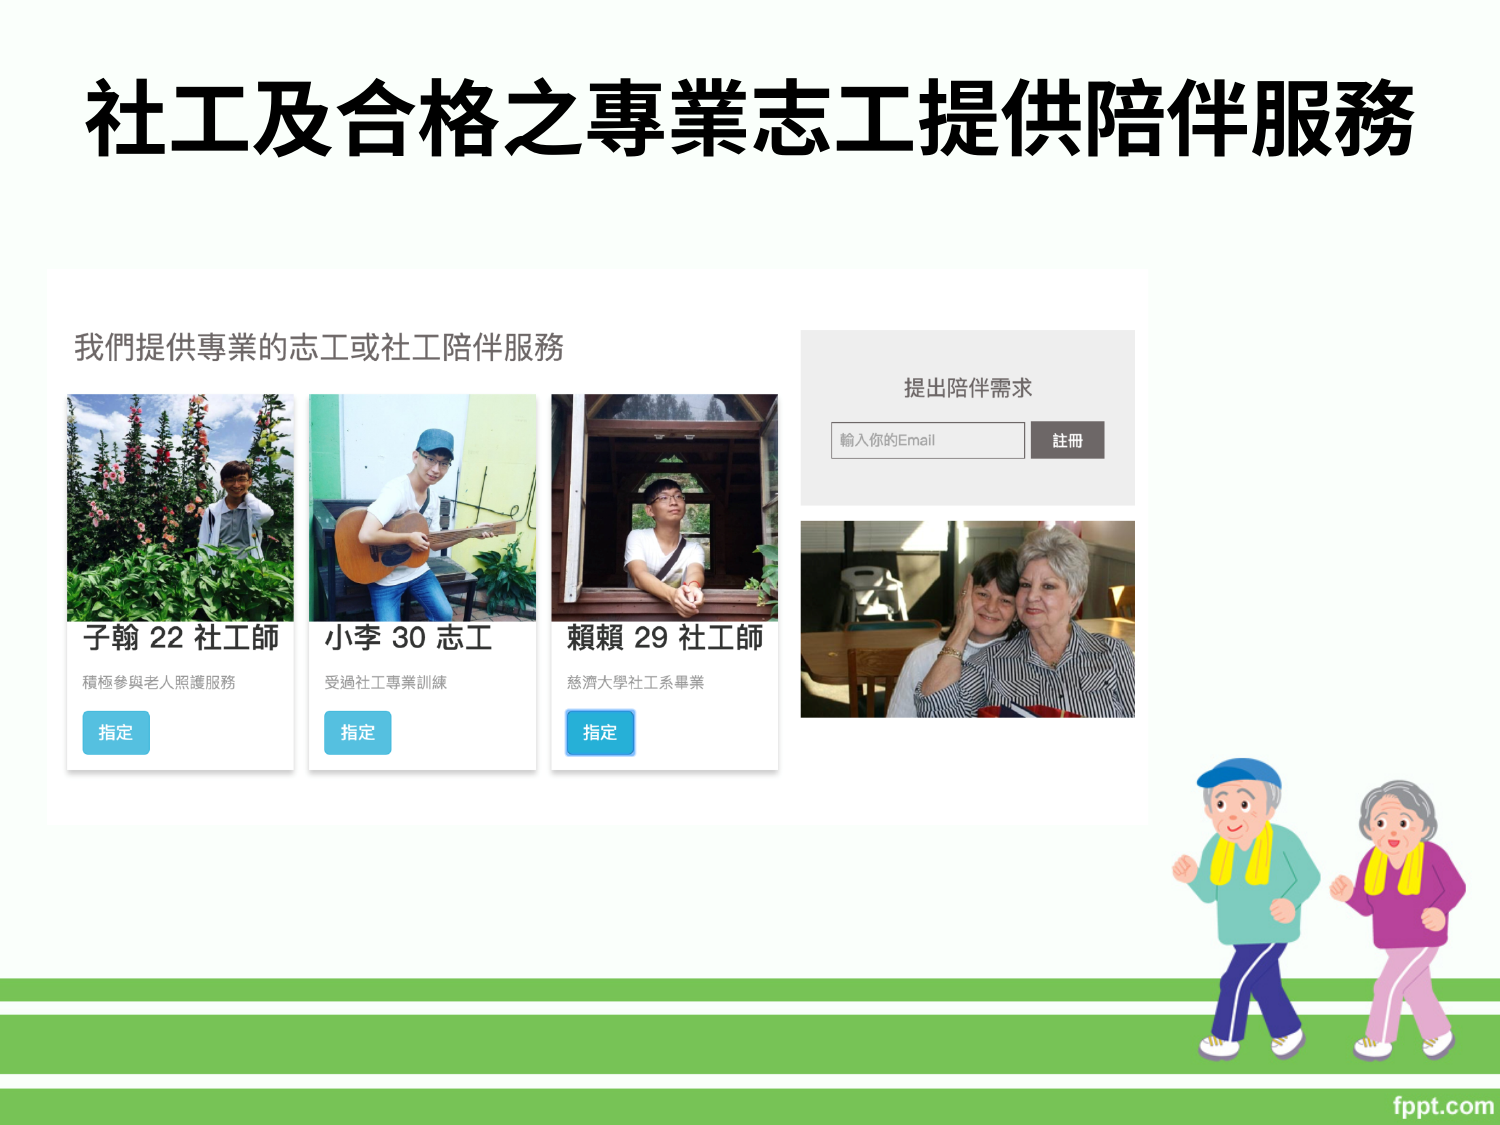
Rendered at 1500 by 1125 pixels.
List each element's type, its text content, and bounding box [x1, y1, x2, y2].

picture [0, 0, 1500, 1125]
text_box 社工及合格之專業志工提供陪伴服務 [70, 58, 1465, 174]
